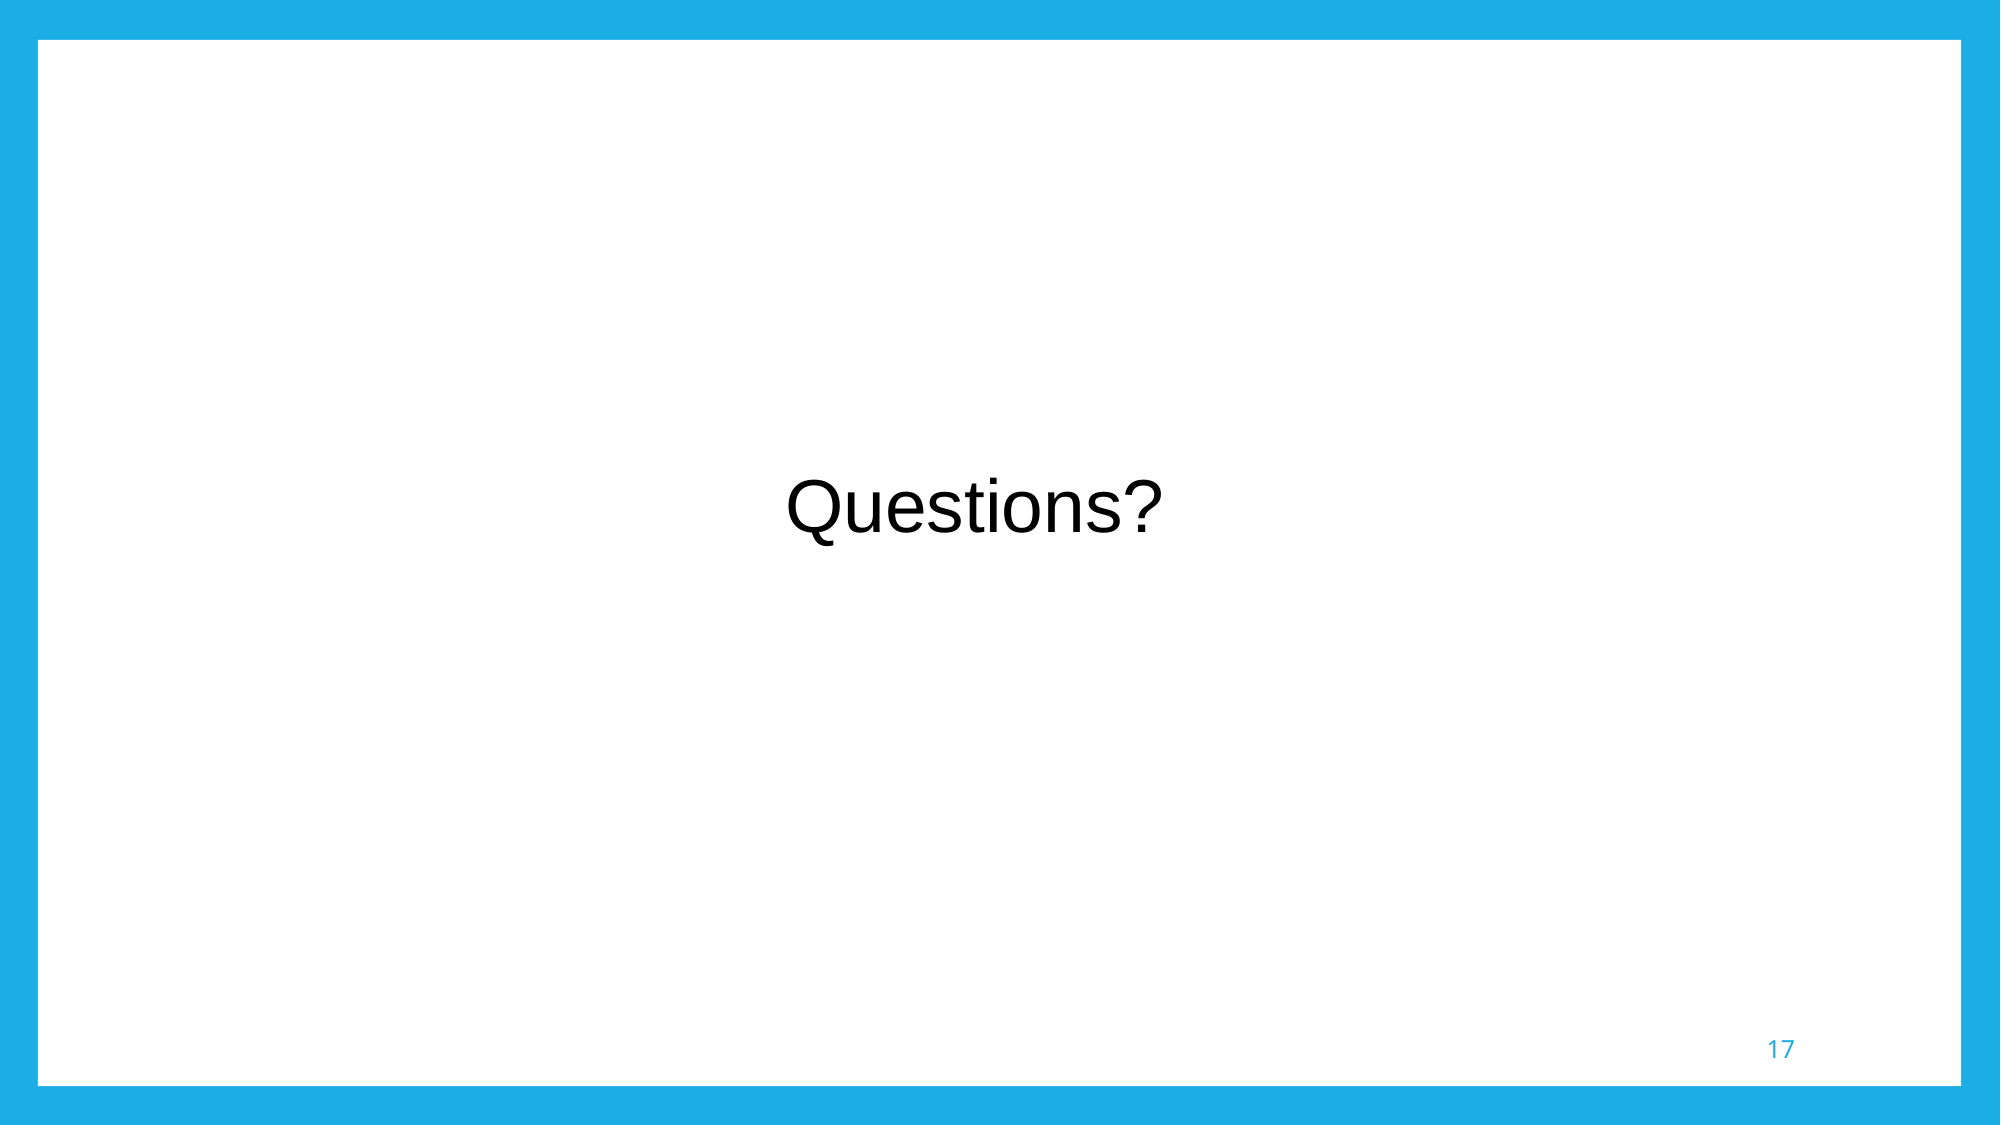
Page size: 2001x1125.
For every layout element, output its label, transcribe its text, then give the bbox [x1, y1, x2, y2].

text_box Questions? [770, 450, 1902, 555]
slide_number 17 [1530, 1020, 1811, 1081]
